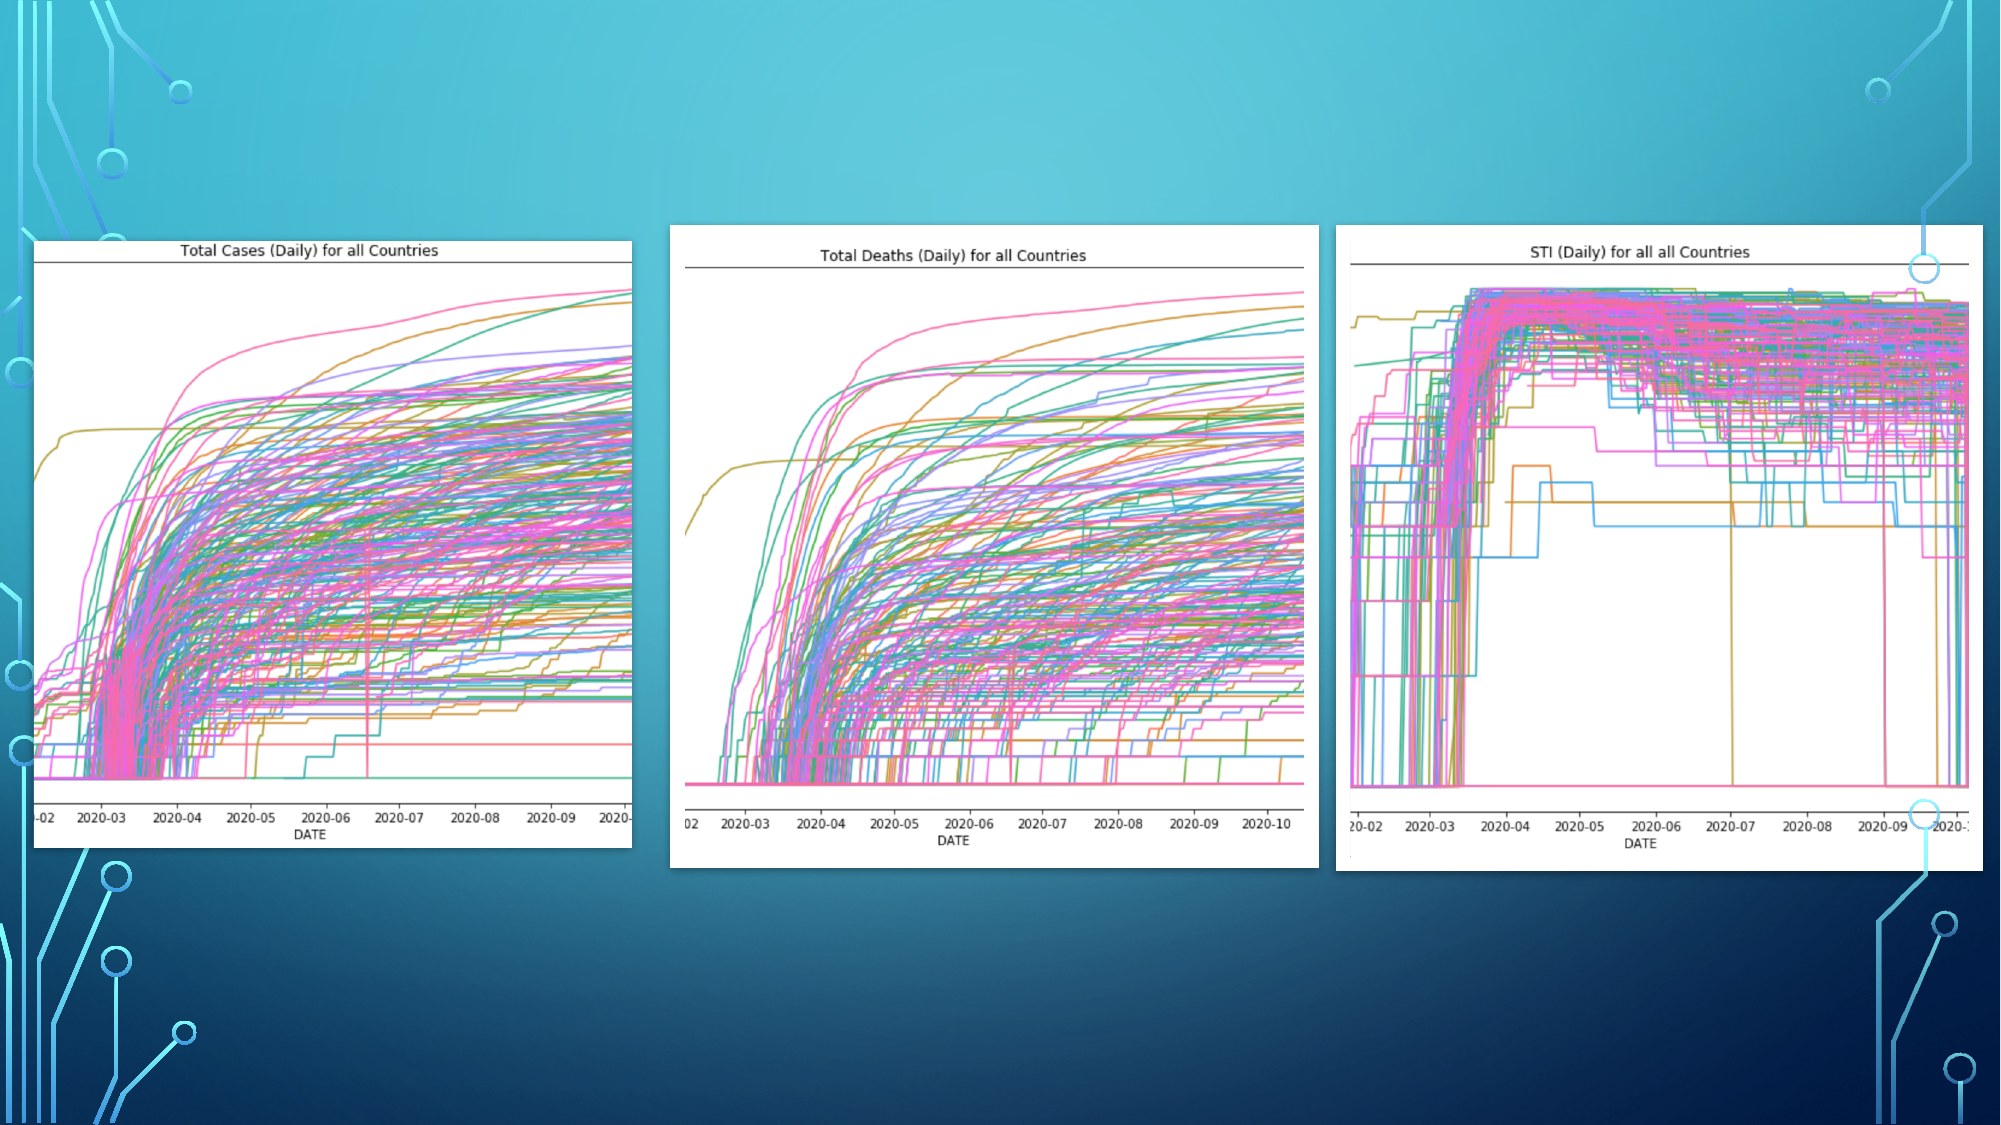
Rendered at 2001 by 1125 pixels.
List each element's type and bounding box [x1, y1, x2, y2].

text_box [199, 0, 2000, 1125]
picture [1350, 239, 1863, 857]
picture [33, 240, 633, 849]
text_box [0, 0, 199, 1125]
text_box [1863, 0, 1976, 1124]
picture [684, 239, 1305, 854]
